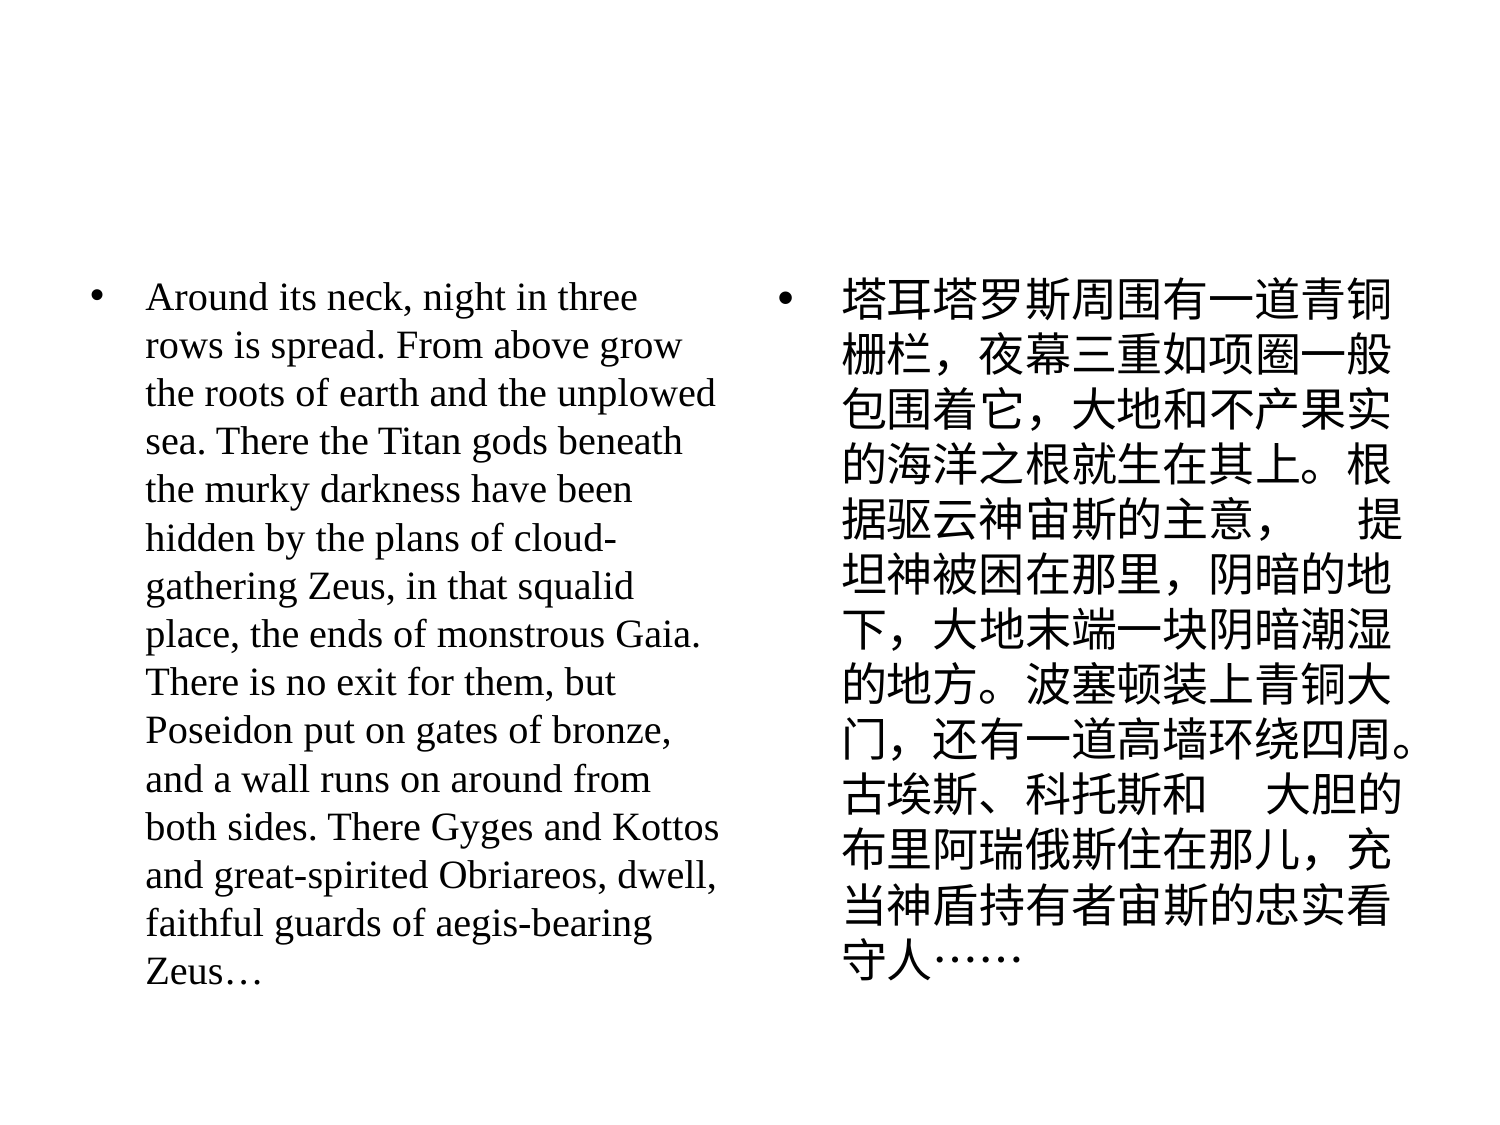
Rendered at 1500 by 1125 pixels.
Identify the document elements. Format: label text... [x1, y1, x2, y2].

list Around its neck, night in three rows is spread. From above grow the roots of earth and the unplowed sea. There the Titan gods beneath the murky darkness have been hidden by the plans of cloud-gathering Zeus, in that squalid place, the ends of monstrous Gaia. There is no exit for them, but Poseidon put on gates of bronze, and a wall runs on around from both sides. There Gyges and Kottos and great-spirited Obriareos, dwell, faithful guards of aegis-bearing Zeus… [75, 262, 738, 1005]
list 塔⽿塔罗斯周围有⼀道青铜栅栏，夜幕三重如项圈⼀般包围着它，⼤地和不产果实的海洋之根就⽣在其上。根据驱云神宙斯的主意， 提坦神被困在那⾥，阴暗的地下，⼤地末端⼀块阴暗潮湿的地⽅。波塞顿装上青铜⼤门，还有⼀道⾼墙环绕四周。古埃斯、科托斯和 ⼤胆的布⾥阿瑞俄斯住在那⼉，充当神盾持有者宙斯的忠实看守⼈…… [762, 262, 1425, 1005]
